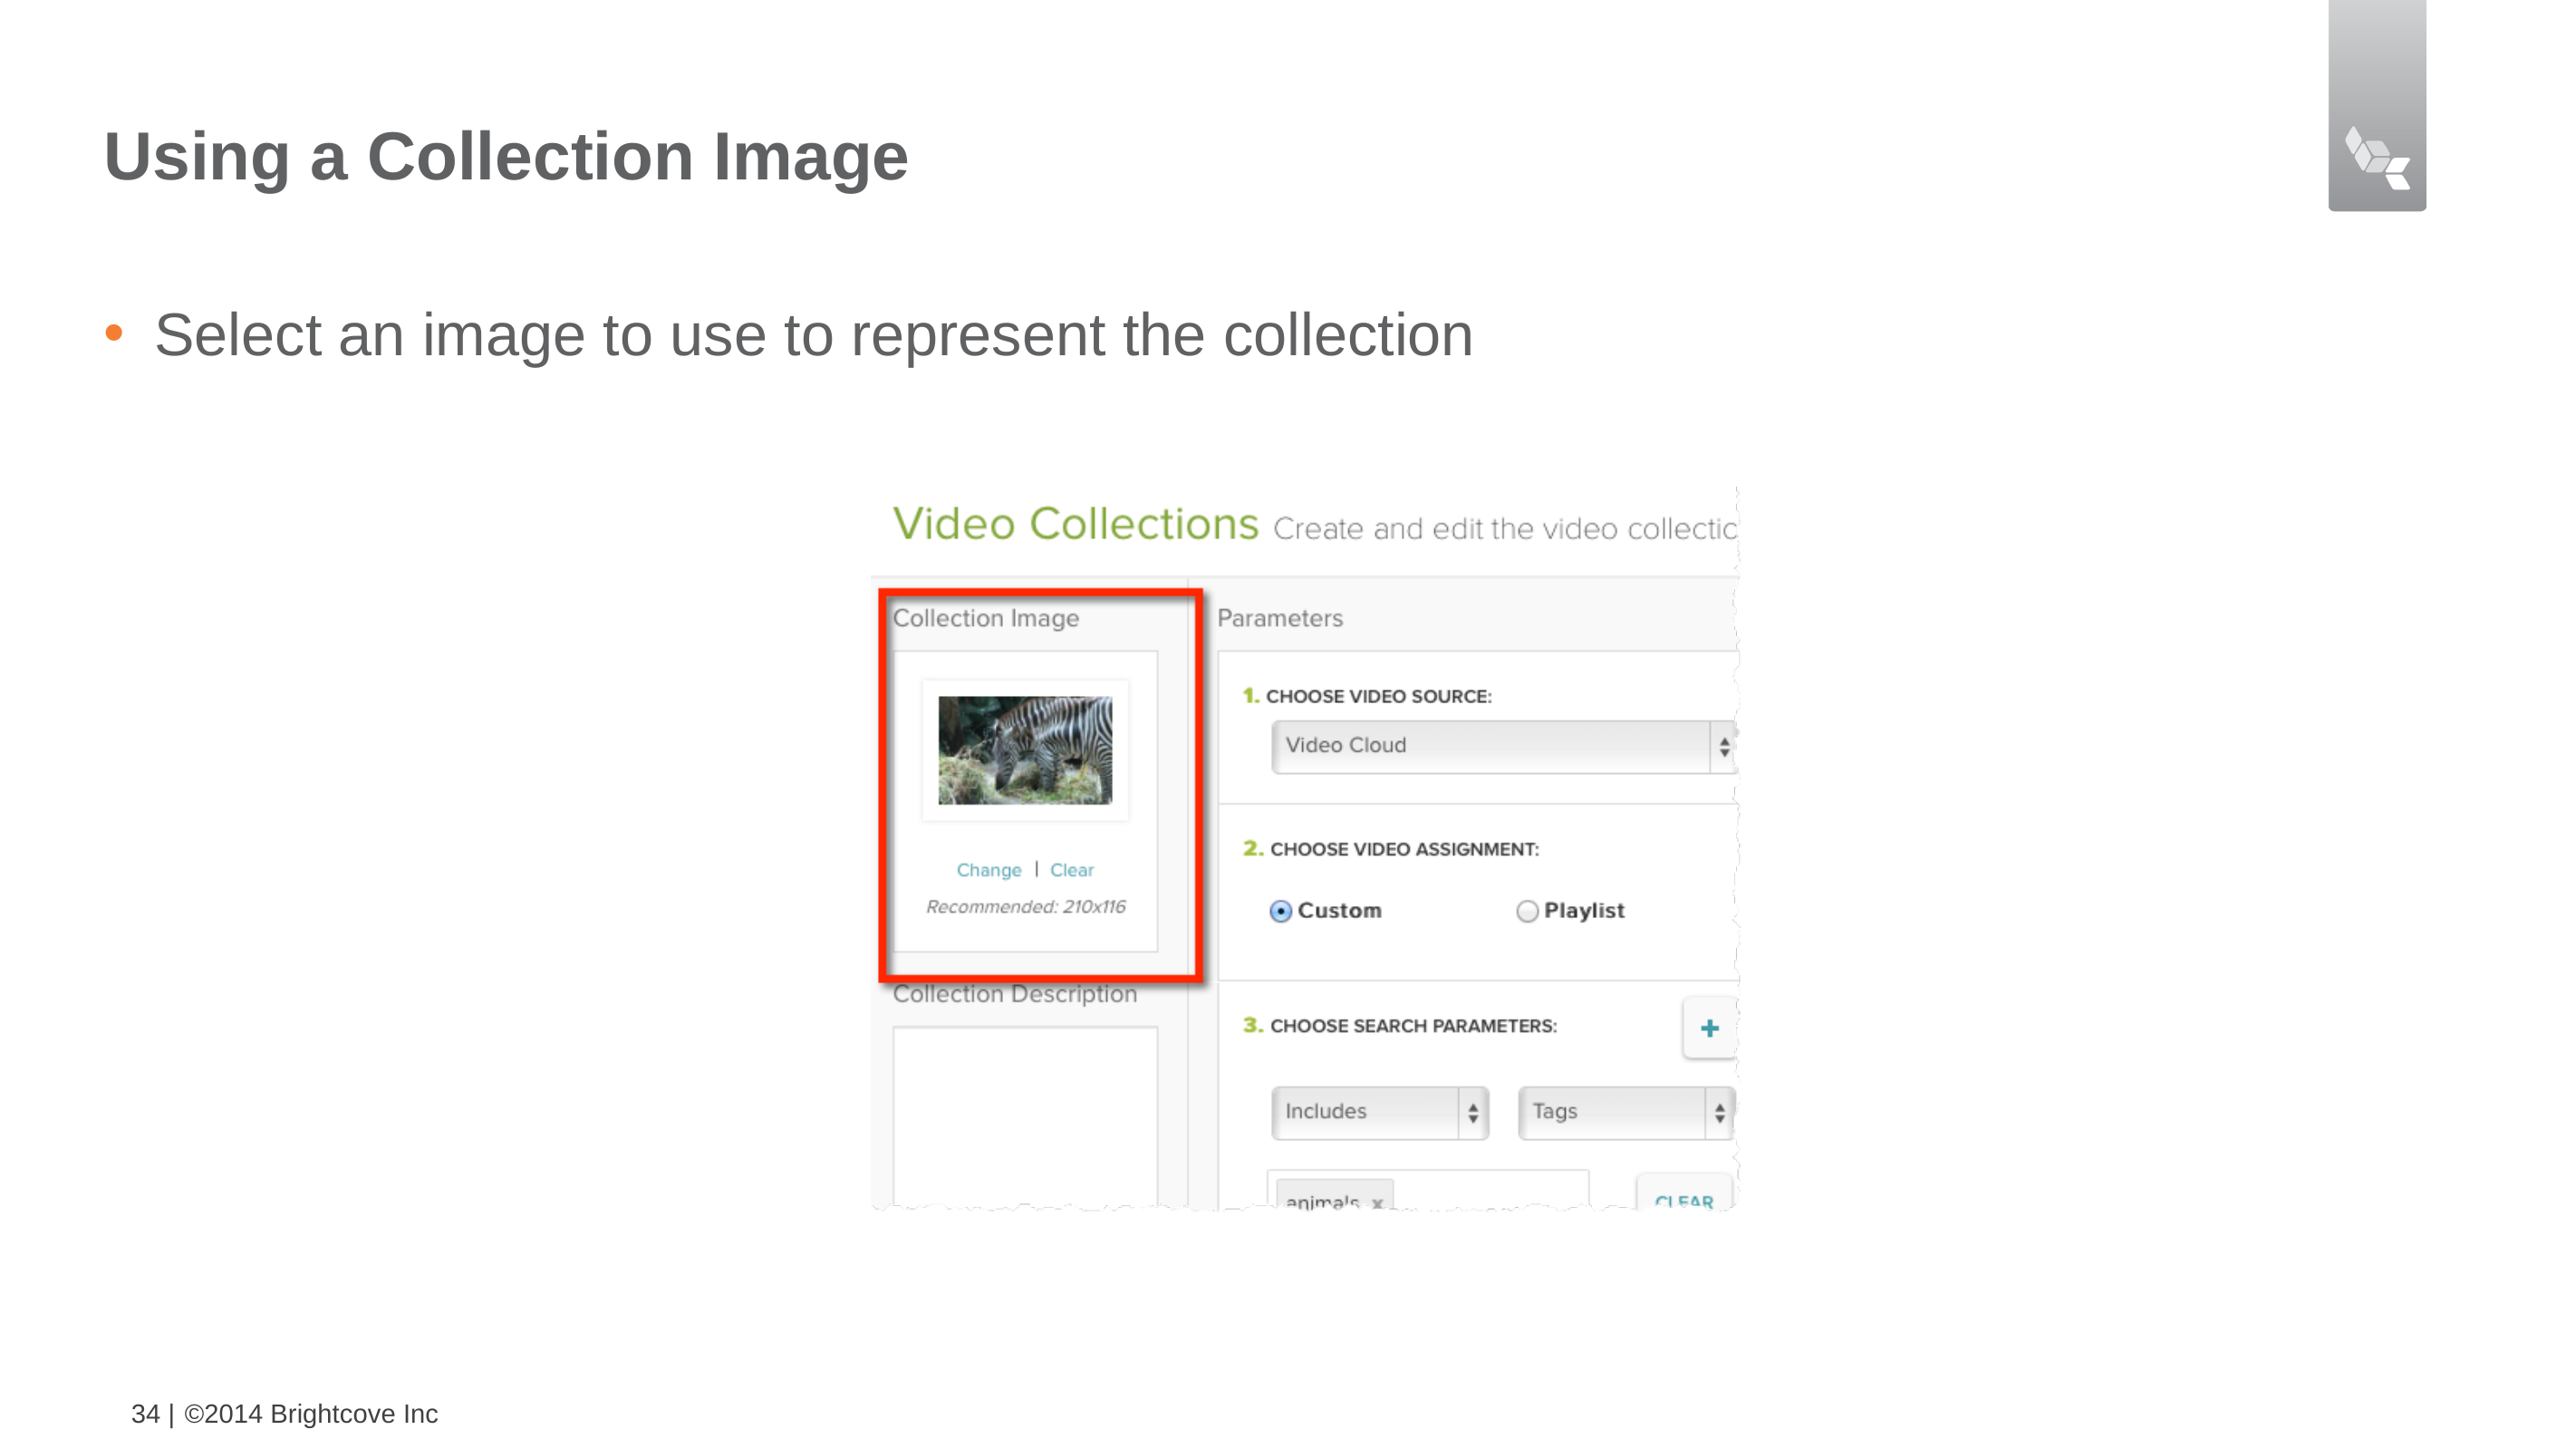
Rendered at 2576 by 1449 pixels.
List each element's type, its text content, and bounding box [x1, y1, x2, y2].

title Using a Collection Image [80, 44, 2270, 260]
footer ©2014 Brightcove Inc [189, 1374, 988, 1449]
picture [871, 487, 1741, 1212]
slide_number 34 | [88, 1374, 189, 1449]
list Select an image to use to represent the collection [80, 284, 2441, 1302]
